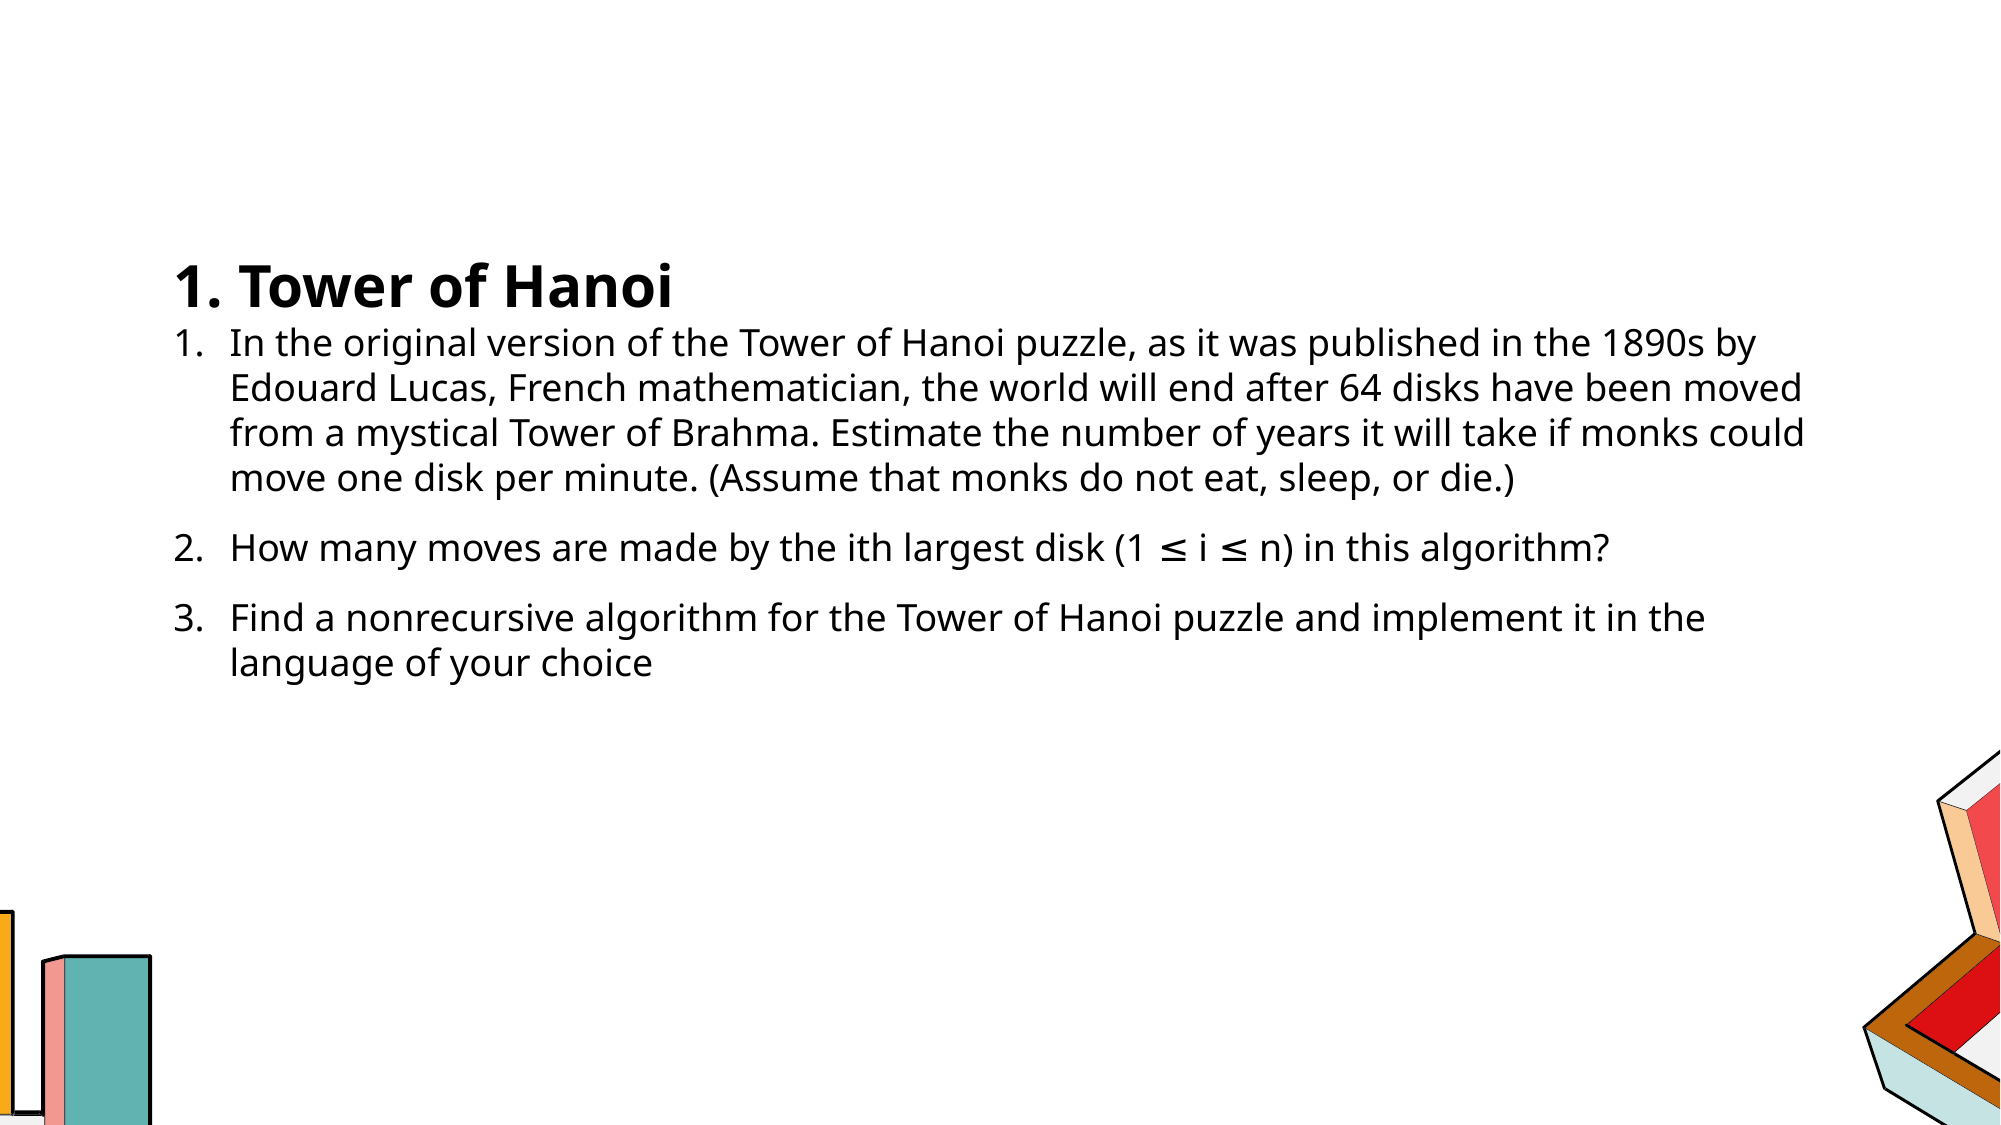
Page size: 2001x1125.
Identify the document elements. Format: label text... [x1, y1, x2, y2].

text_box 1. Tower of Hanoi In the original version of the Tower of Hanoi puzzle, as it was published in the 1890s by Edouard Lucas, French mathematician, the world will end after 64 disks have been moved from a mystical Tower of Brahma. Estimate the number of years it will take if monks could move one disk per minute. (Assume that monks do not eat, sleep, or die.) How many moves are made by the ith largest disk (1 ≤ i ≤ n) in this algorithm? Find a nonrecursive algorithm for the Tower of Hanoi puzzle and implement it in the language of your choice [158, 241, 1842, 691]
